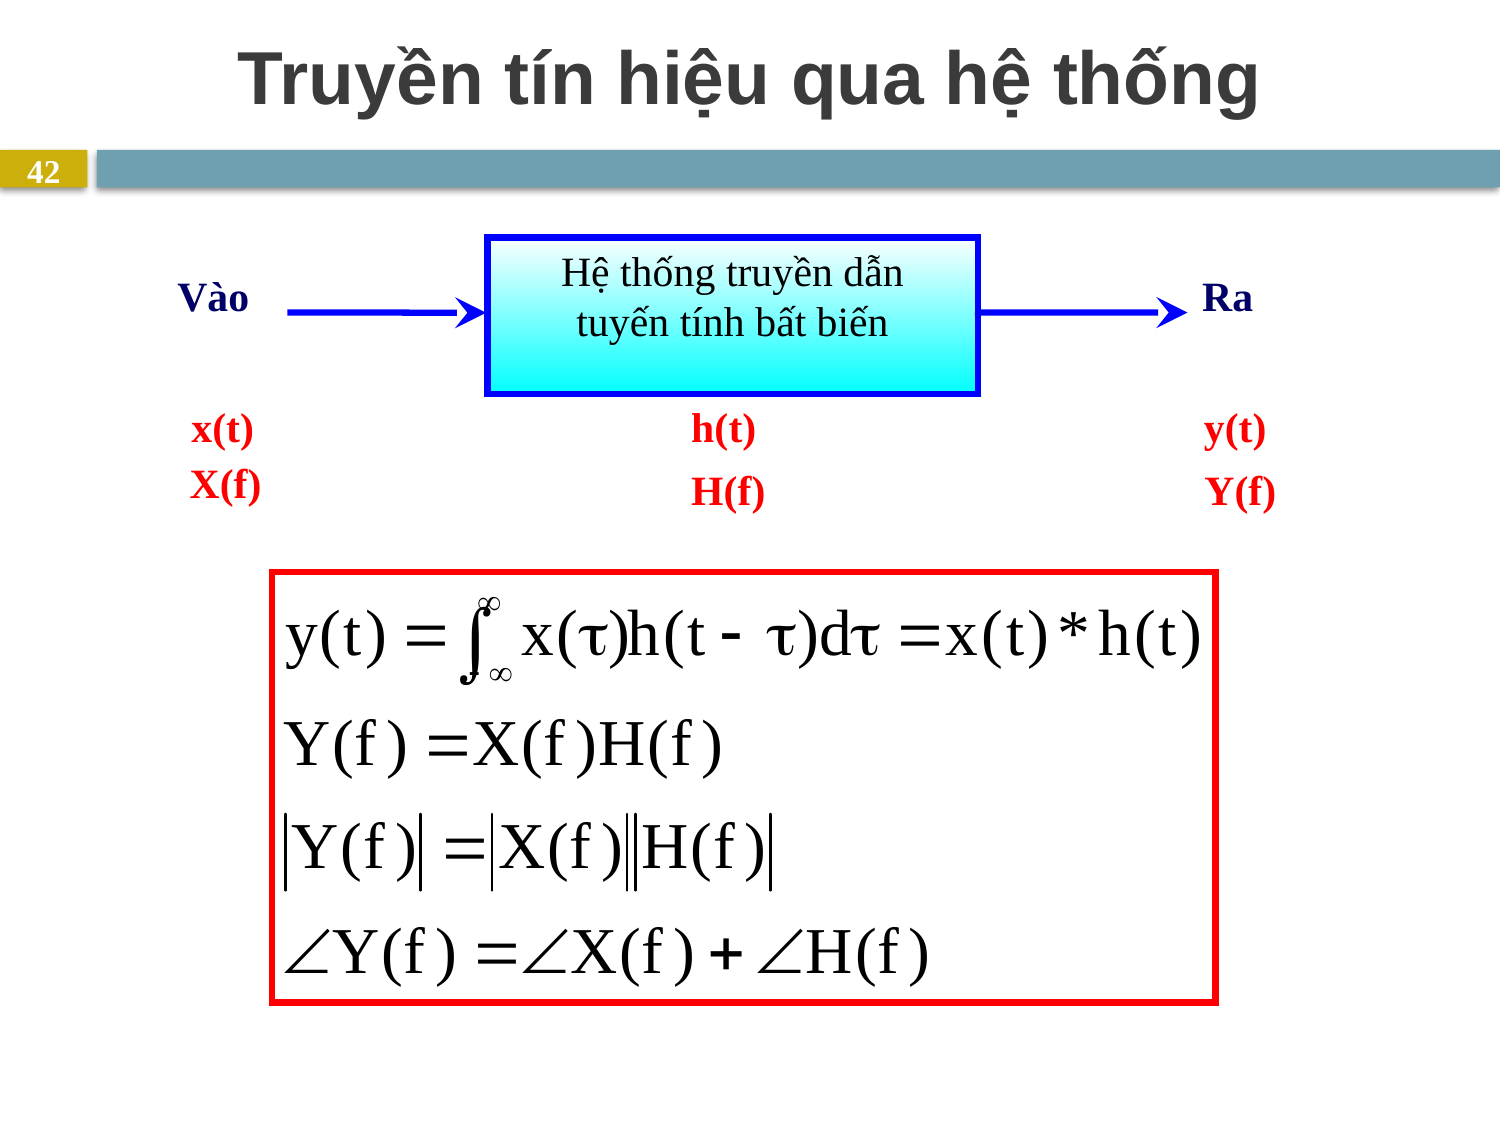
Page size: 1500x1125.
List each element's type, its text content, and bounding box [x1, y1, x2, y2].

title Truyền tín hiệu qua hệ thống [0, 12, 1500, 138]
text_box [162, 237, 1339, 551]
slide_number 42 [0, 149, 88, 191]
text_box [274, 574, 1213, 1000]
